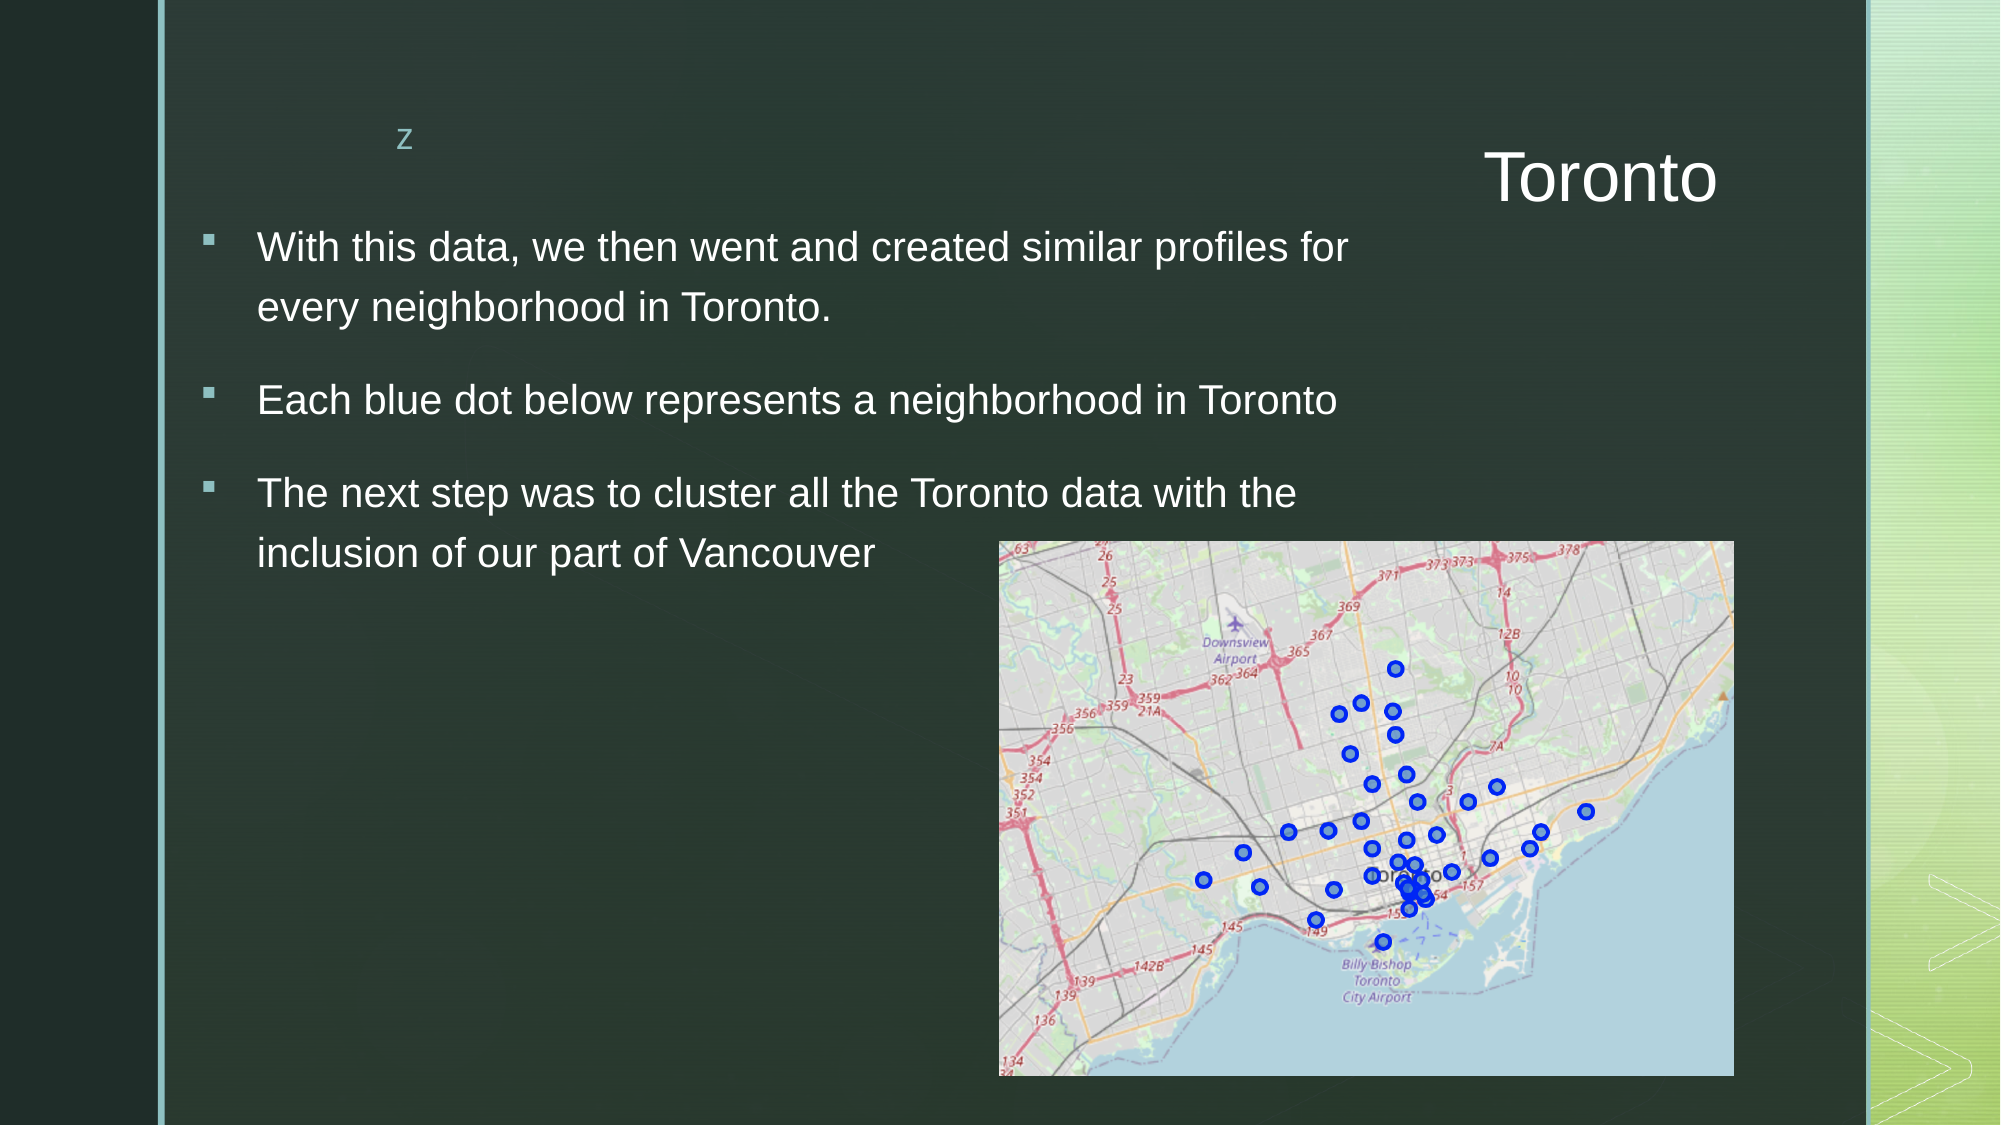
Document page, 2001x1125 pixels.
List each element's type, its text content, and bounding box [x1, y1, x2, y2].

picture [1871, 0, 2001, 1125]
title Toronto [1465, 132, 1734, 310]
picture [998, 540, 1735, 1076]
list With this data, we then went and created similar profiles for every neighborhood in Toronto. Each blue dot below represents a neighborhood in Toronto The next step was to cluster all the Toronto data with the inclusion of our part of Vancouver [185, 65, 1465, 721]
